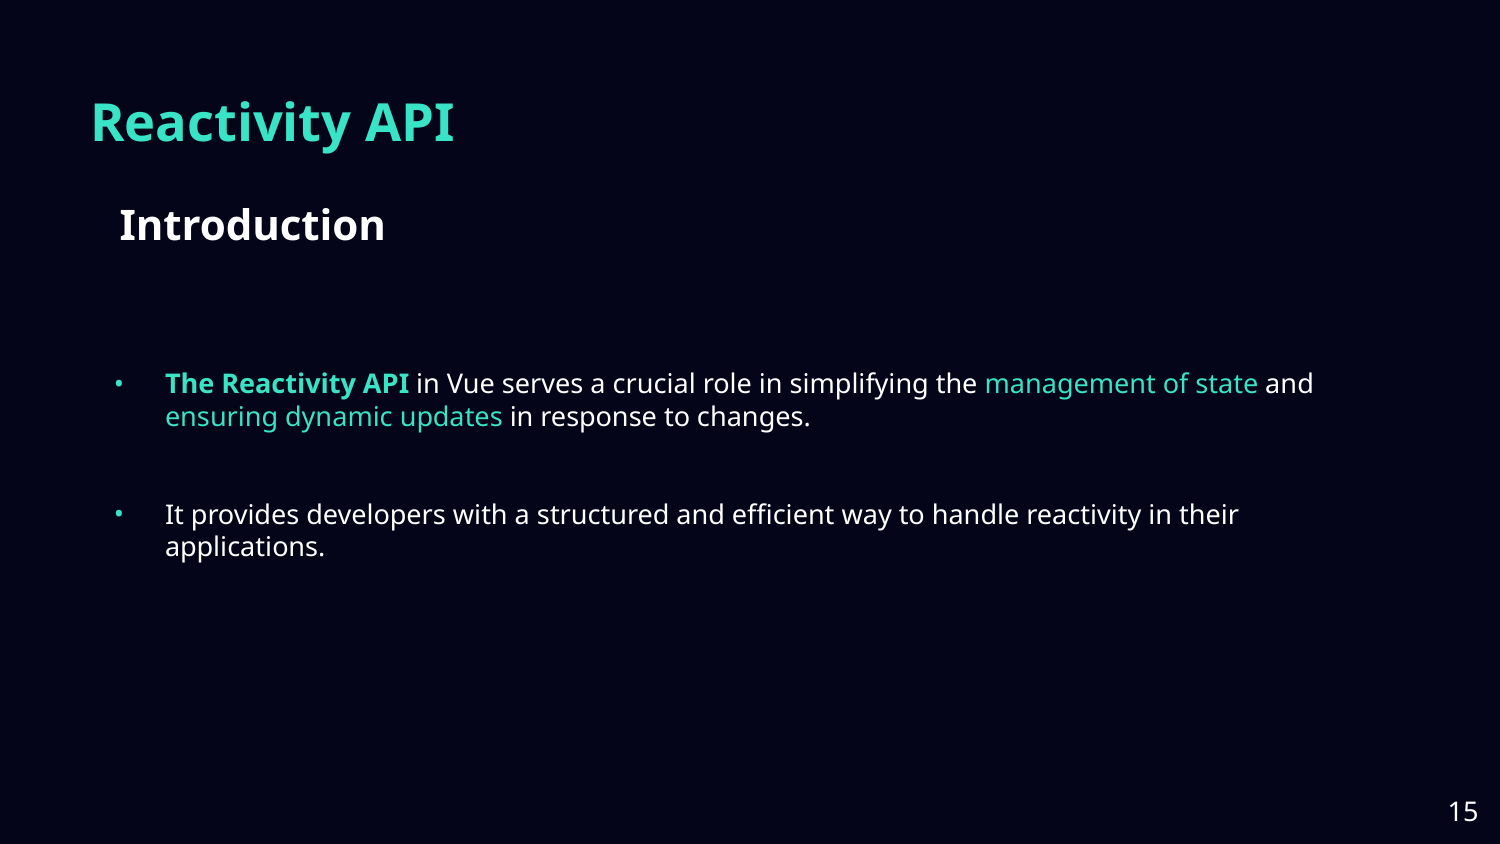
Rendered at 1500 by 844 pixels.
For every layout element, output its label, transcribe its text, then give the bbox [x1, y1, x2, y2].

slide_number ‹#› [1403, 779, 1494, 844]
title Reactivity API [75, 72, 1425, 167]
list Introduction The Reactivity API in Vue serves a crucial role in simplifying the management of state and ensuring dynamic updates in response to changes. It provides developers with a structured and efficient way to handle reactivity in their applications. [75, 183, 1404, 750]
